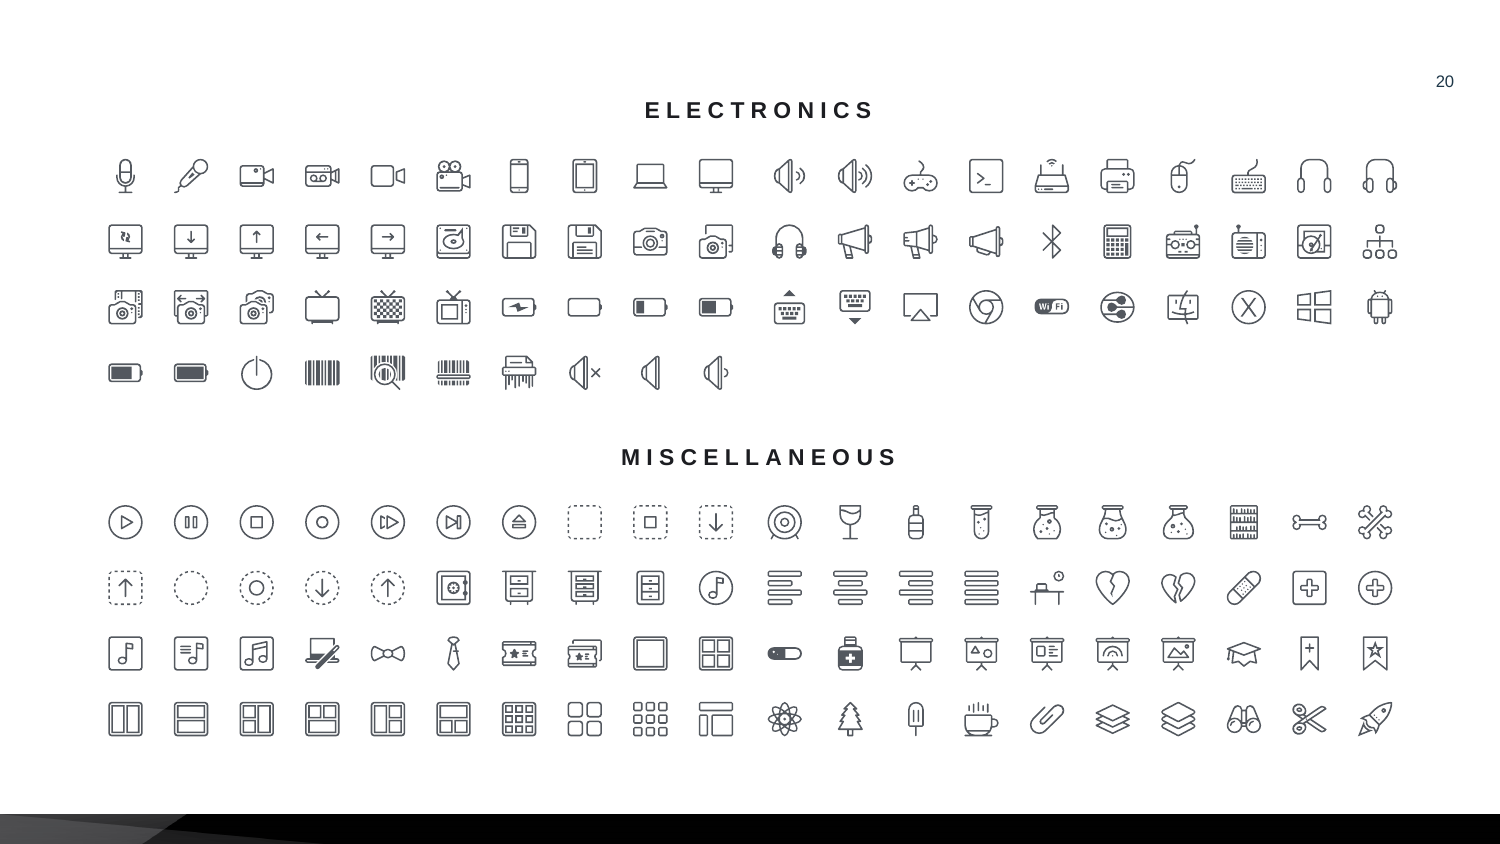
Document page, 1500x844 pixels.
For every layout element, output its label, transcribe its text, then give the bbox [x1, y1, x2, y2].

text_box [903, 160, 938, 192]
text_box [239, 701, 274, 737]
text_box [633, 297, 668, 317]
text_box [1314, 308, 1332, 325]
text_box [173, 224, 209, 259]
text_box [1367, 290, 1393, 325]
text_box [708, 512, 724, 532]
text_box [1034, 164, 1070, 194]
text_box [848, 318, 862, 325]
text_box [108, 363, 143, 383]
text_box [501, 297, 537, 317]
text_box [1033, 505, 1062, 540]
text_box [833, 570, 868, 577]
text_box [636, 570, 665, 606]
text_box [308, 360, 315, 386]
text_box [436, 290, 471, 325]
text_box [1100, 291, 1135, 323]
text_box [964, 580, 999, 587]
text_box [305, 165, 340, 187]
text_box [239, 290, 274, 325]
text_box [903, 224, 938, 259]
text_box [698, 235, 727, 259]
text_box [703, 355, 729, 391]
text_box [1161, 701, 1196, 737]
text_box [173, 158, 209, 194]
text_box [645, 726, 656, 737]
text_box [1362, 249, 1373, 259]
text_box [1046, 158, 1057, 167]
text_box [336, 360, 340, 386]
text_box [767, 589, 802, 596]
text_box [108, 636, 143, 671]
text_box [380, 578, 395, 598]
text_box [861, 167, 868, 185]
text_box [1297, 292, 1312, 306]
text_box [239, 224, 274, 259]
text_box [569, 355, 588, 391]
text_box [370, 701, 406, 737]
text_box [633, 701, 643, 712]
text_box [1297, 158, 1332, 194]
text_box [795, 171, 801, 181]
text_box [501, 224, 537, 259]
text_box [370, 290, 406, 325]
text_box [1100, 158, 1135, 194]
text_box [567, 639, 602, 668]
text_box [658, 701, 668, 712]
text_box [633, 714, 643, 724]
text_box [1357, 505, 1393, 540]
text_box [658, 726, 668, 737]
text_box [501, 641, 537, 667]
text_box [908, 580, 934, 587]
text_box [799, 167, 806, 185]
text_box [1226, 570, 1262, 606]
text_box [969, 290, 1004, 325]
text_box [767, 701, 802, 737]
text_box [1226, 641, 1262, 667]
text_box [586, 701, 602, 718]
text_box [305, 701, 340, 737]
text_box [1292, 514, 1327, 531]
text_box [173, 636, 209, 671]
text_box [444, 360, 465, 373]
text_box [865, 164, 873, 188]
text_box [1053, 570, 1065, 582]
text_box [633, 726, 643, 737]
text_box [970, 505, 993, 540]
text_box [645, 714, 656, 724]
text_box [1357, 701, 1393, 737]
text_box [698, 701, 734, 712]
text_box [783, 290, 796, 297]
text_box [1375, 249, 1385, 259]
text_box [315, 578, 330, 598]
text_box [108, 290, 143, 325]
text_box [1387, 249, 1398, 259]
text_box [964, 598, 999, 606]
text_box [108, 701, 143, 737]
text_box [1167, 290, 1199, 325]
text_box [1231, 158, 1266, 194]
text_box [1362, 158, 1398, 194]
text_box [1292, 570, 1327, 606]
text_box [767, 580, 793, 587]
text_box [305, 290, 340, 325]
text_box [837, 224, 873, 259]
text_box [1029, 636, 1065, 671]
text_box [316, 360, 320, 386]
text_box [501, 355, 537, 391]
text_box [436, 160, 471, 192]
text_box [1095, 636, 1130, 671]
text_box [908, 701, 924, 737]
text_box [116, 158, 135, 194]
text_box [370, 505, 406, 540]
text_box [645, 701, 656, 712]
text_box [1300, 636, 1319, 671]
text_box [1042, 224, 1062, 259]
text_box [447, 636, 460, 671]
text_box [969, 226, 1004, 258]
text_box [248, 580, 265, 596]
text_box [898, 636, 934, 671]
text_box [837, 598, 863, 606]
text_box [173, 701, 209, 737]
text_box [1292, 703, 1327, 735]
text_box [370, 165, 406, 187]
text_box [1029, 704, 1065, 735]
text_box [773, 158, 793, 194]
text_box [839, 290, 871, 312]
text_box [370, 645, 406, 662]
text_box [239, 505, 274, 540]
text_box [370, 224, 406, 259]
text_box [241, 355, 273, 391]
picture [0, 814, 1500, 844]
text_box [767, 598, 793, 606]
text_box [1357, 570, 1393, 606]
slide_number 20 [1435, 71, 1500, 96]
text_box [833, 589, 868, 596]
text_box MISCELLANEOUS [618, 439, 898, 472]
text_box [767, 505, 802, 540]
text_box [501, 505, 537, 540]
text_box [839, 505, 862, 540]
text_box [509, 158, 529, 194]
text_box [591, 368, 601, 378]
text_box [964, 714, 999, 737]
text_box [1231, 290, 1266, 325]
text_box [370, 355, 406, 391]
text_box [173, 363, 209, 383]
text_box [305, 505, 340, 540]
text_box [1226, 705, 1262, 734]
text_box [1297, 308, 1312, 322]
text_box [567, 701, 584, 718]
text_box [1375, 224, 1385, 234]
text_box [567, 297, 602, 317]
text_box [436, 570, 471, 606]
text_box [964, 636, 999, 671]
text_box [321, 360, 332, 386]
text_box [173, 290, 209, 325]
text_box [640, 355, 660, 391]
text_box [633, 227, 668, 256]
text_box [698, 297, 734, 317]
text_box [898, 570, 934, 577]
text_box [1165, 224, 1201, 259]
text_box [305, 224, 340, 259]
text_box [436, 505, 471, 540]
text_box [108, 224, 143, 259]
text_box [837, 636, 863, 671]
text_box [1231, 224, 1266, 259]
text_box [501, 570, 537, 606]
text_box [1103, 224, 1132, 259]
text_box [436, 224, 471, 259]
text_box [1095, 704, 1130, 735]
text_box [1366, 235, 1394, 248]
text_box [698, 570, 734, 606]
text_box [908, 505, 924, 540]
text_box [698, 636, 734, 671]
text_box [466, 360, 470, 373]
text_box [436, 701, 471, 737]
text_box [1229, 505, 1258, 540]
text_box [969, 158, 1004, 194]
text_box [644, 516, 657, 529]
text_box [698, 158, 734, 194]
text_box [633, 163, 668, 189]
text_box [239, 165, 274, 187]
text_box [1098, 505, 1127, 540]
text_box [1095, 570, 1130, 606]
text_box [1162, 505, 1195, 540]
text_box [1029, 583, 1065, 606]
text_box [903, 293, 938, 322]
text_box [572, 158, 598, 194]
text_box [586, 720, 602, 737]
text_box [239, 636, 274, 671]
text_box [118, 578, 133, 598]
text_box [567, 224, 602, 259]
text_box [837, 580, 863, 587]
text_box ELECTRONICS [642, 93, 875, 126]
text_box [305, 637, 340, 670]
text_box [1170, 158, 1196, 194]
text_box [858, 171, 863, 181]
text_box [767, 570, 802, 577]
text_box [1362, 636, 1388, 671]
text_box [773, 302, 806, 325]
text_box [1161, 636, 1196, 671]
text_box [173, 505, 209, 540]
text_box [108, 505, 143, 540]
text_box [1034, 298, 1070, 315]
text_box [567, 720, 584, 737]
text_box [1297, 224, 1332, 259]
text_box [1161, 572, 1196, 604]
text_box [964, 570, 999, 577]
text_box [772, 224, 807, 259]
text_box [436, 374, 471, 386]
text_box [658, 714, 668, 724]
text_box [633, 636, 668, 671]
text_box [837, 158, 857, 194]
text_box [898, 589, 934, 596]
text_box [705, 224, 734, 253]
text_box [567, 570, 602, 606]
text_box [1314, 290, 1332, 306]
text_box [501, 701, 537, 737]
text_box [837, 701, 863, 737]
text_box [767, 647, 802, 660]
text_box [711, 714, 734, 737]
text_box [698, 714, 709, 737]
text_box [908, 598, 934, 606]
